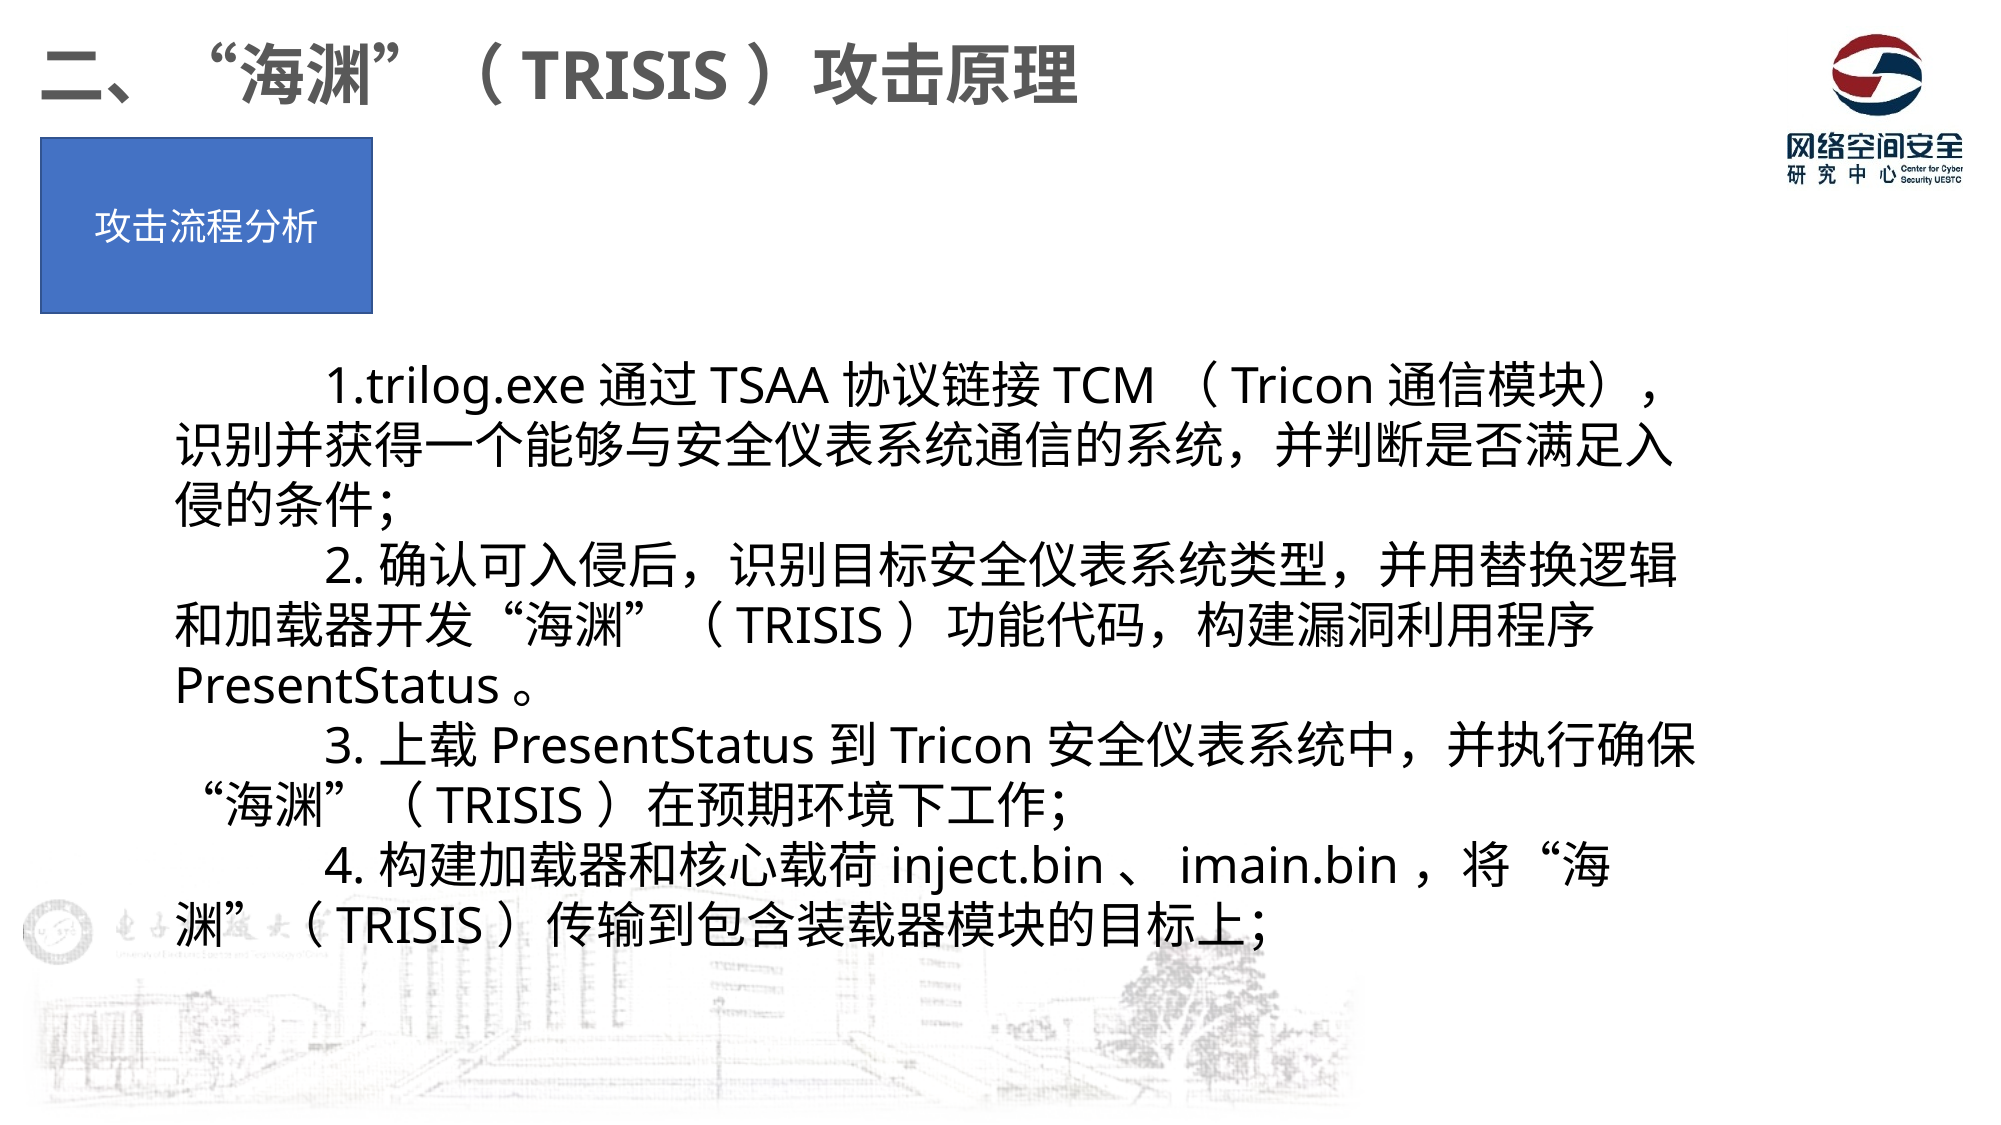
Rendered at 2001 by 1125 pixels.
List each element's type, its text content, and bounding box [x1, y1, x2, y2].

text_box 1.trilog.exe通过TSAA协议链接TCM（Tricon通信模块），识别并获得一个能够与安全仪表系统通信的系统，并判断是否满足入侵的条件； 2.确认可入侵后，识别目标安全仪表系统类型，并用替换逻辑和加载器开发“海渊”（TRISIS）功能代码，构建漏洞利用程序PresentStatus。 3.上载PresentStatus到Tricon安全仪表系统中，并执行确保“海渊”（TRISIS）在预期环境下工作； 4.构建加载器和核心载荷inject.bin、imain.bin，将“海渊”（TRISIS）传输到包含装载器模块的目标上； [159, 345, 1723, 961]
text_box 攻击流程分析 [40, 137, 373, 314]
text_box 二、“海渊”（TRISIS）攻击原理 [23, 25, 1678, 121]
picture [1787, 26, 1963, 191]
